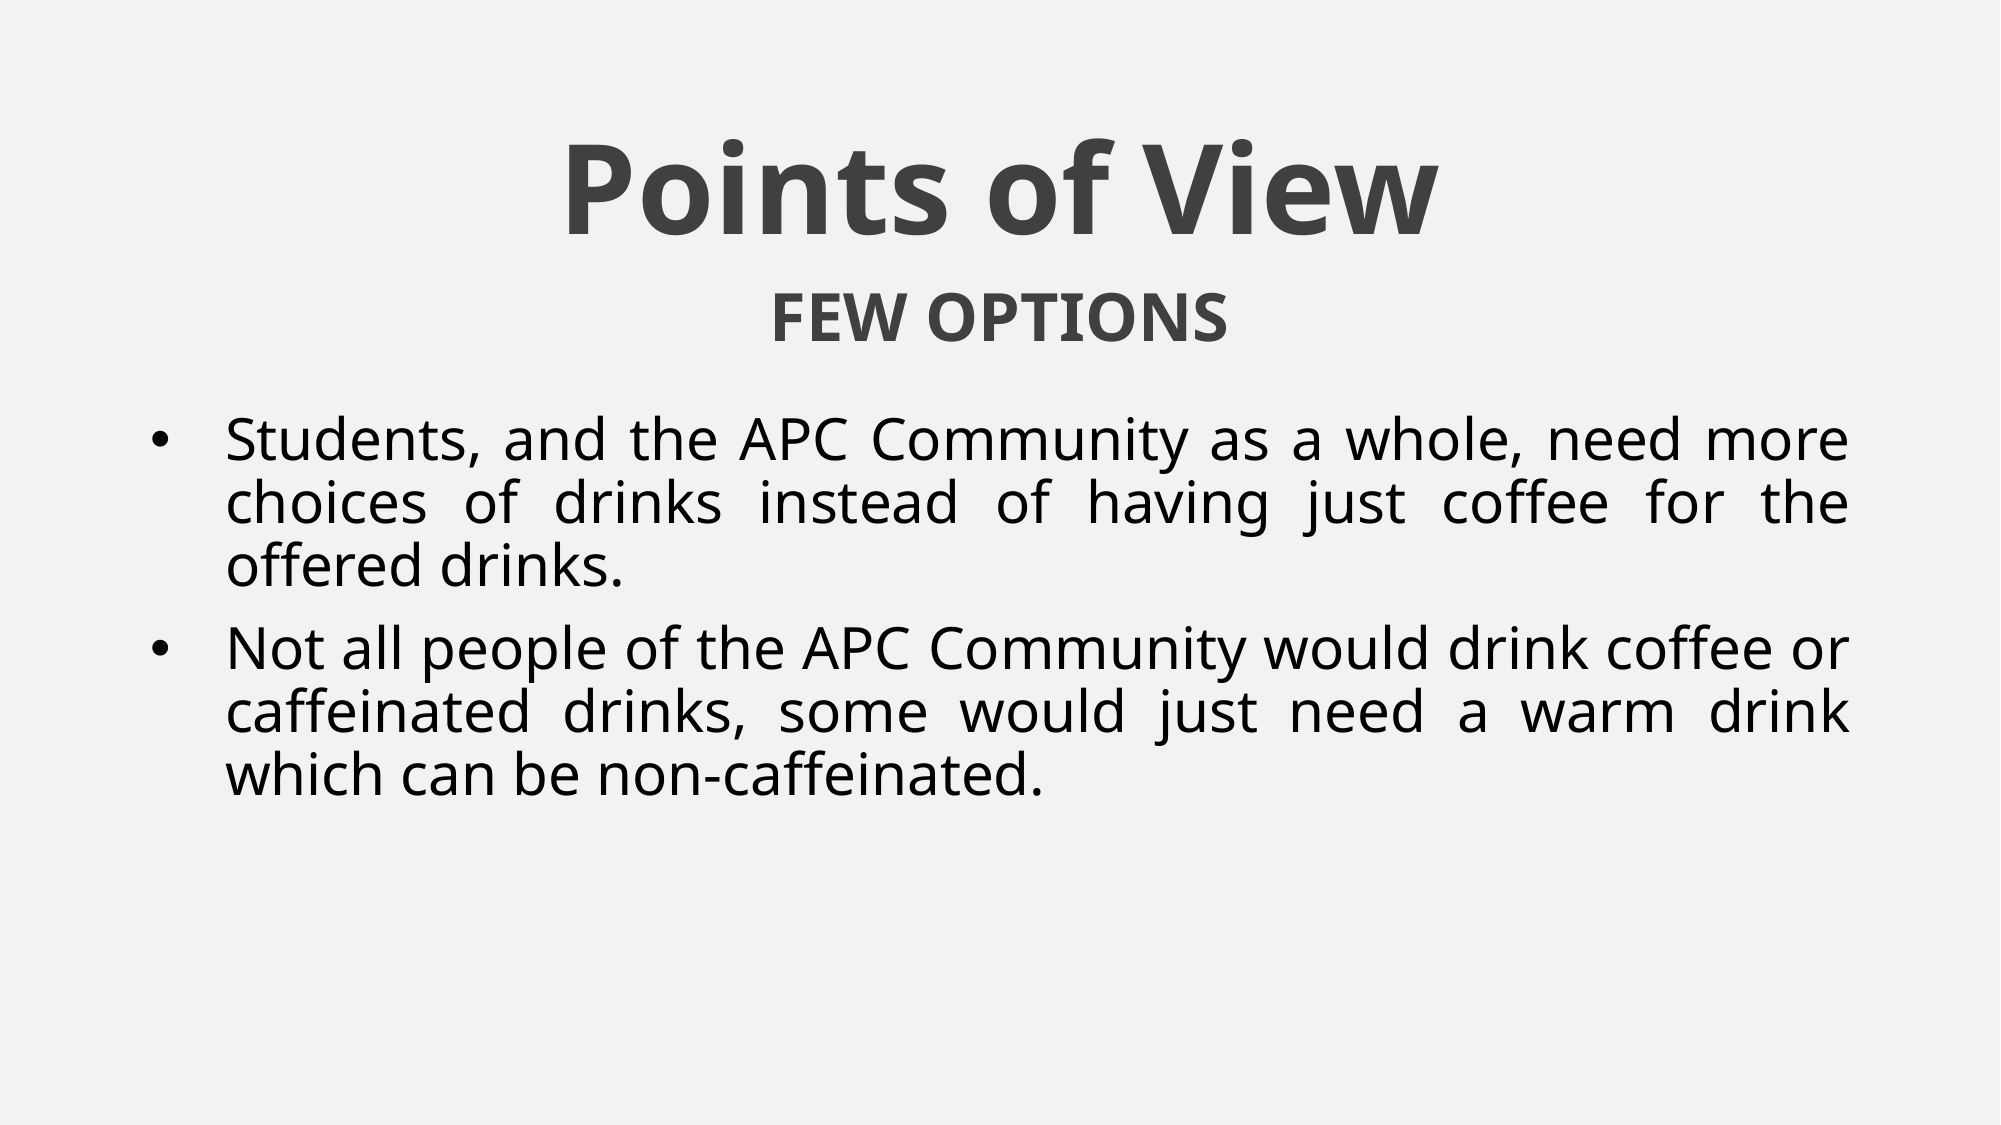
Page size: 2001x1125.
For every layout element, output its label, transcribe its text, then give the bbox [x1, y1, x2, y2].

title Points of View [249, 72, 1750, 268]
subtitle Students, and the APC Community as a whole, need more choices of drinks instead of having just coffee for the offered drinks. Not all people of the APC Community would drink coffee or caffeinated drinks, some would just need a warm drink which can be non-caffeinated. [0, 402, 2000, 840]
text_box FEW OPTIONS [249, 268, 1750, 364]
